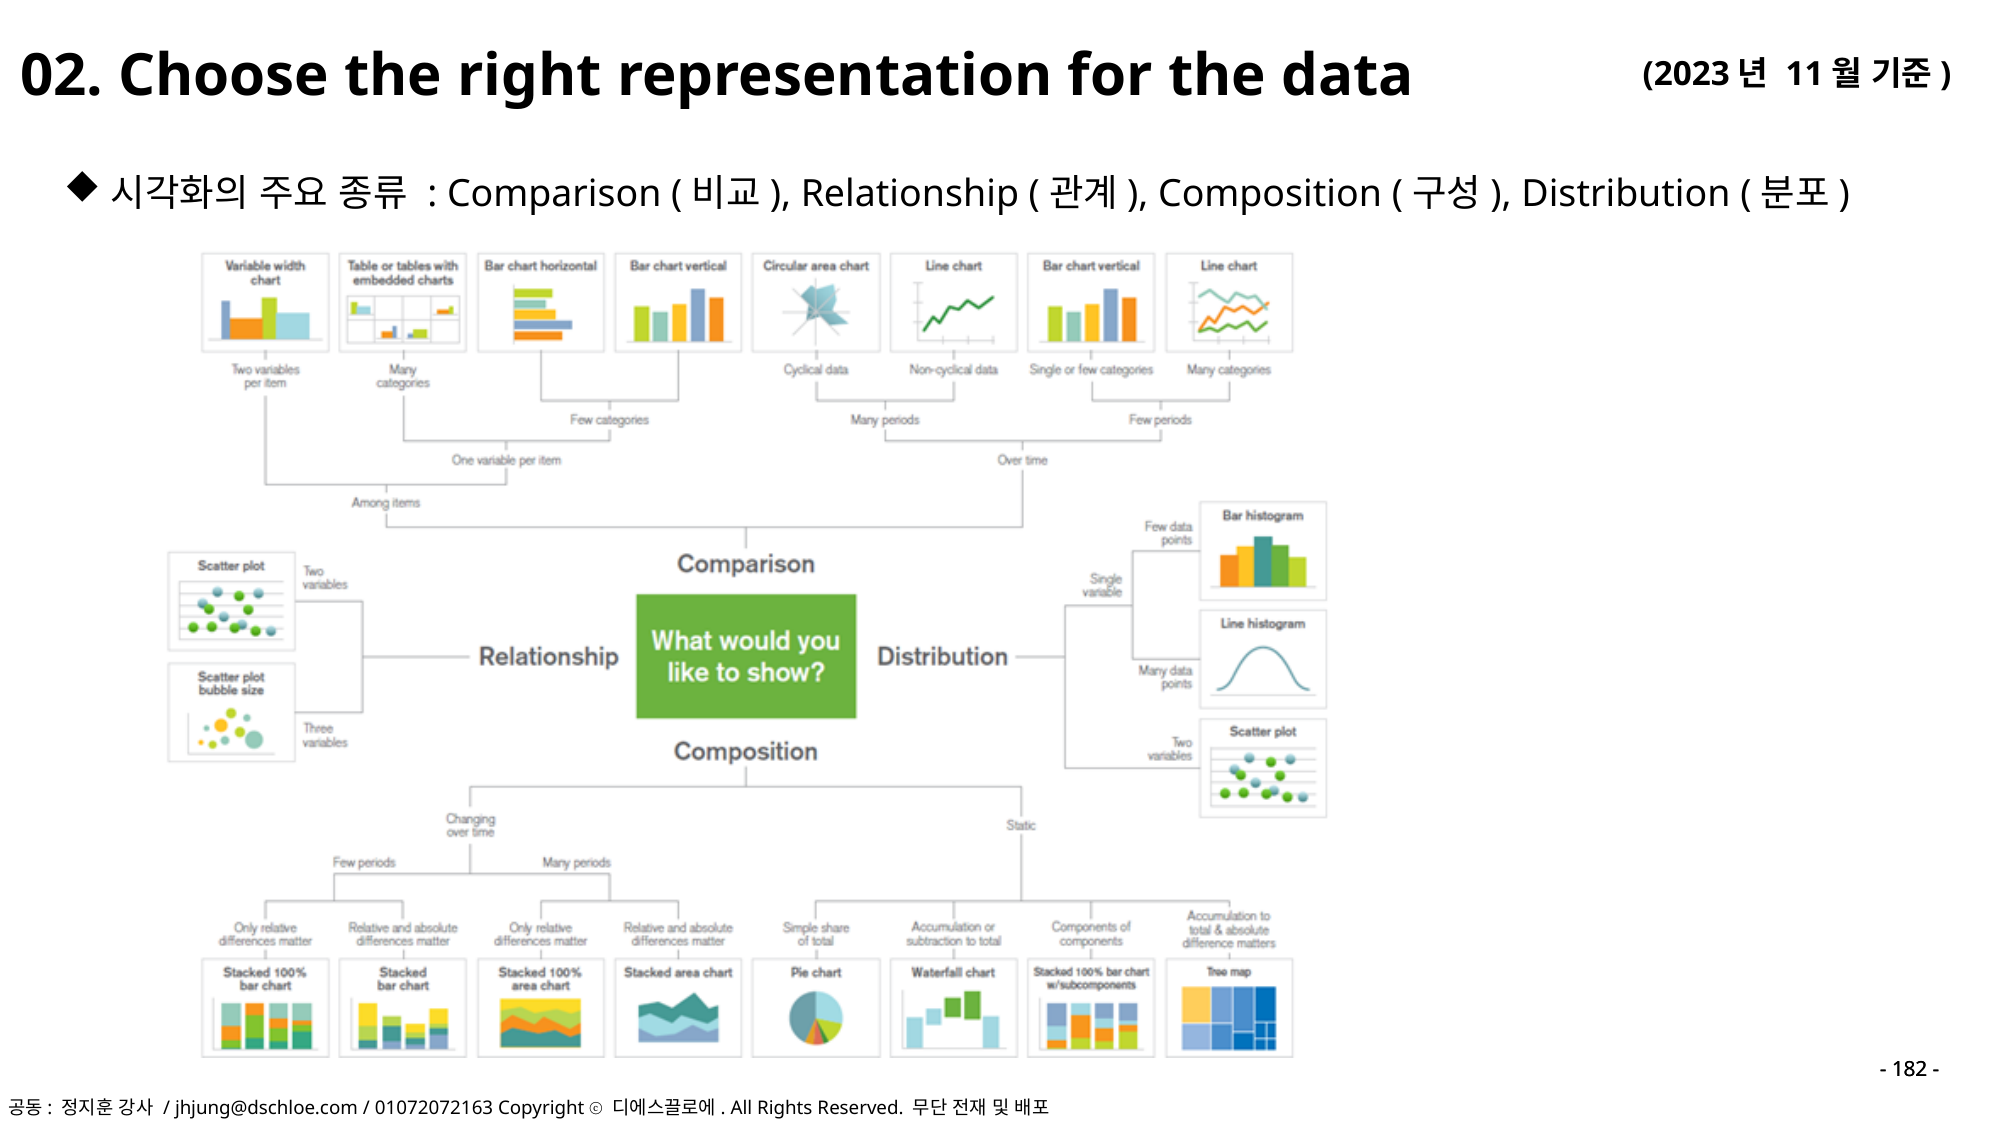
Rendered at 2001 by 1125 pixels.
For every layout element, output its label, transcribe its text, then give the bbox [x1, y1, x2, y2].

picture [164, 238, 1336, 1058]
text_box 02. Choose the right representation for the data [5, 30, 1430, 115]
slide_number - 182 - [1504, 1039, 1955, 1100]
text_box 시각화의 주요 종류 : Comparison (비교), Relationship (관계), Composition (구성), Distribution (분포) [49, 138, 1865, 222]
